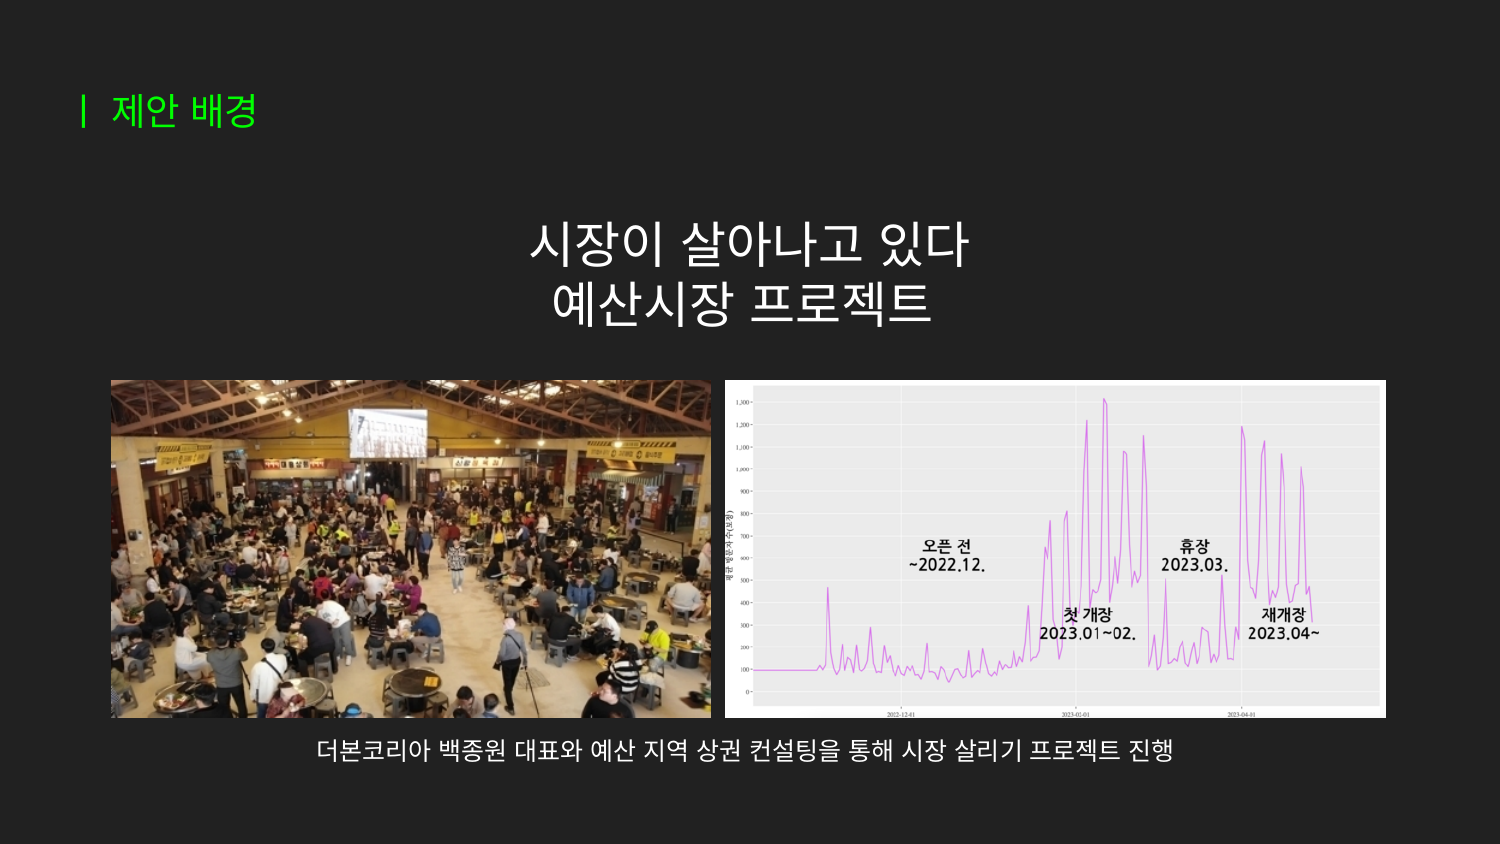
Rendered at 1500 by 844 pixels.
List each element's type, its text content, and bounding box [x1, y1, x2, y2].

picture [110, 380, 711, 718]
text_box 시장이 살아나고 있다 예산시장 프로젝트 [410, 198, 1090, 349]
picture [724, 380, 1386, 718]
title ㅣ 제안 배경 [51, 72, 1449, 167]
text_box 더본코리아 백종원 대표와 예산 지역 상권 컨설팅을 통해 시장 살리기 프로젝트 진행 [302, 727, 1198, 773]
